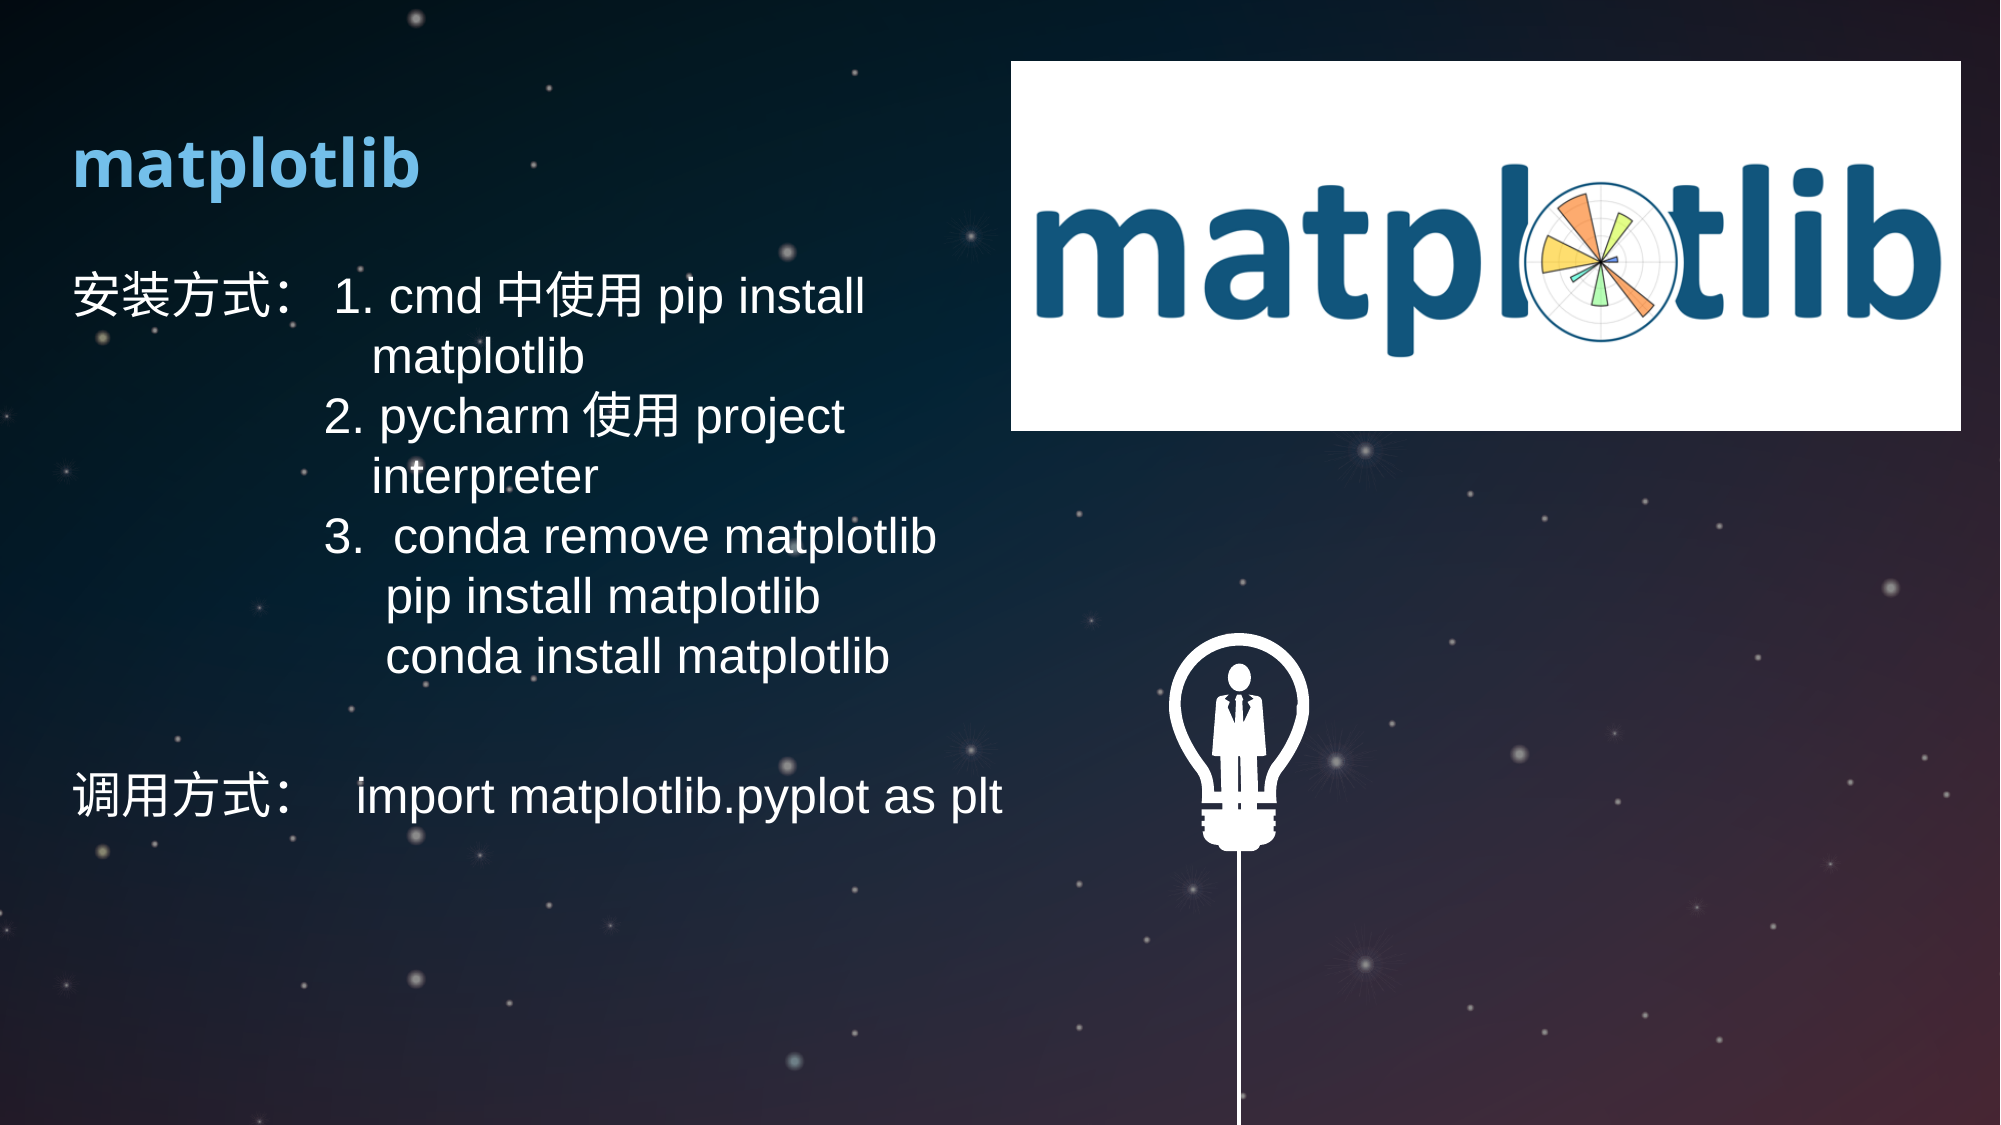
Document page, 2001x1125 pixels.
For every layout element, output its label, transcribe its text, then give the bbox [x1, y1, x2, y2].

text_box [1169, 633, 1310, 852]
picture [0, 0, 2000, 1125]
text_box 调用方式： import matplotlib.pyplot as plt [56, 755, 1146, 831]
text_box 安装方式：1. cmd中使用pip install matplotlib 2. pycharm使用project interpreter 3. conda remove matplotlib pip install matplotlib conda install matplotlib [56, 256, 960, 692]
text_box matplotlib [56, 113, 439, 208]
